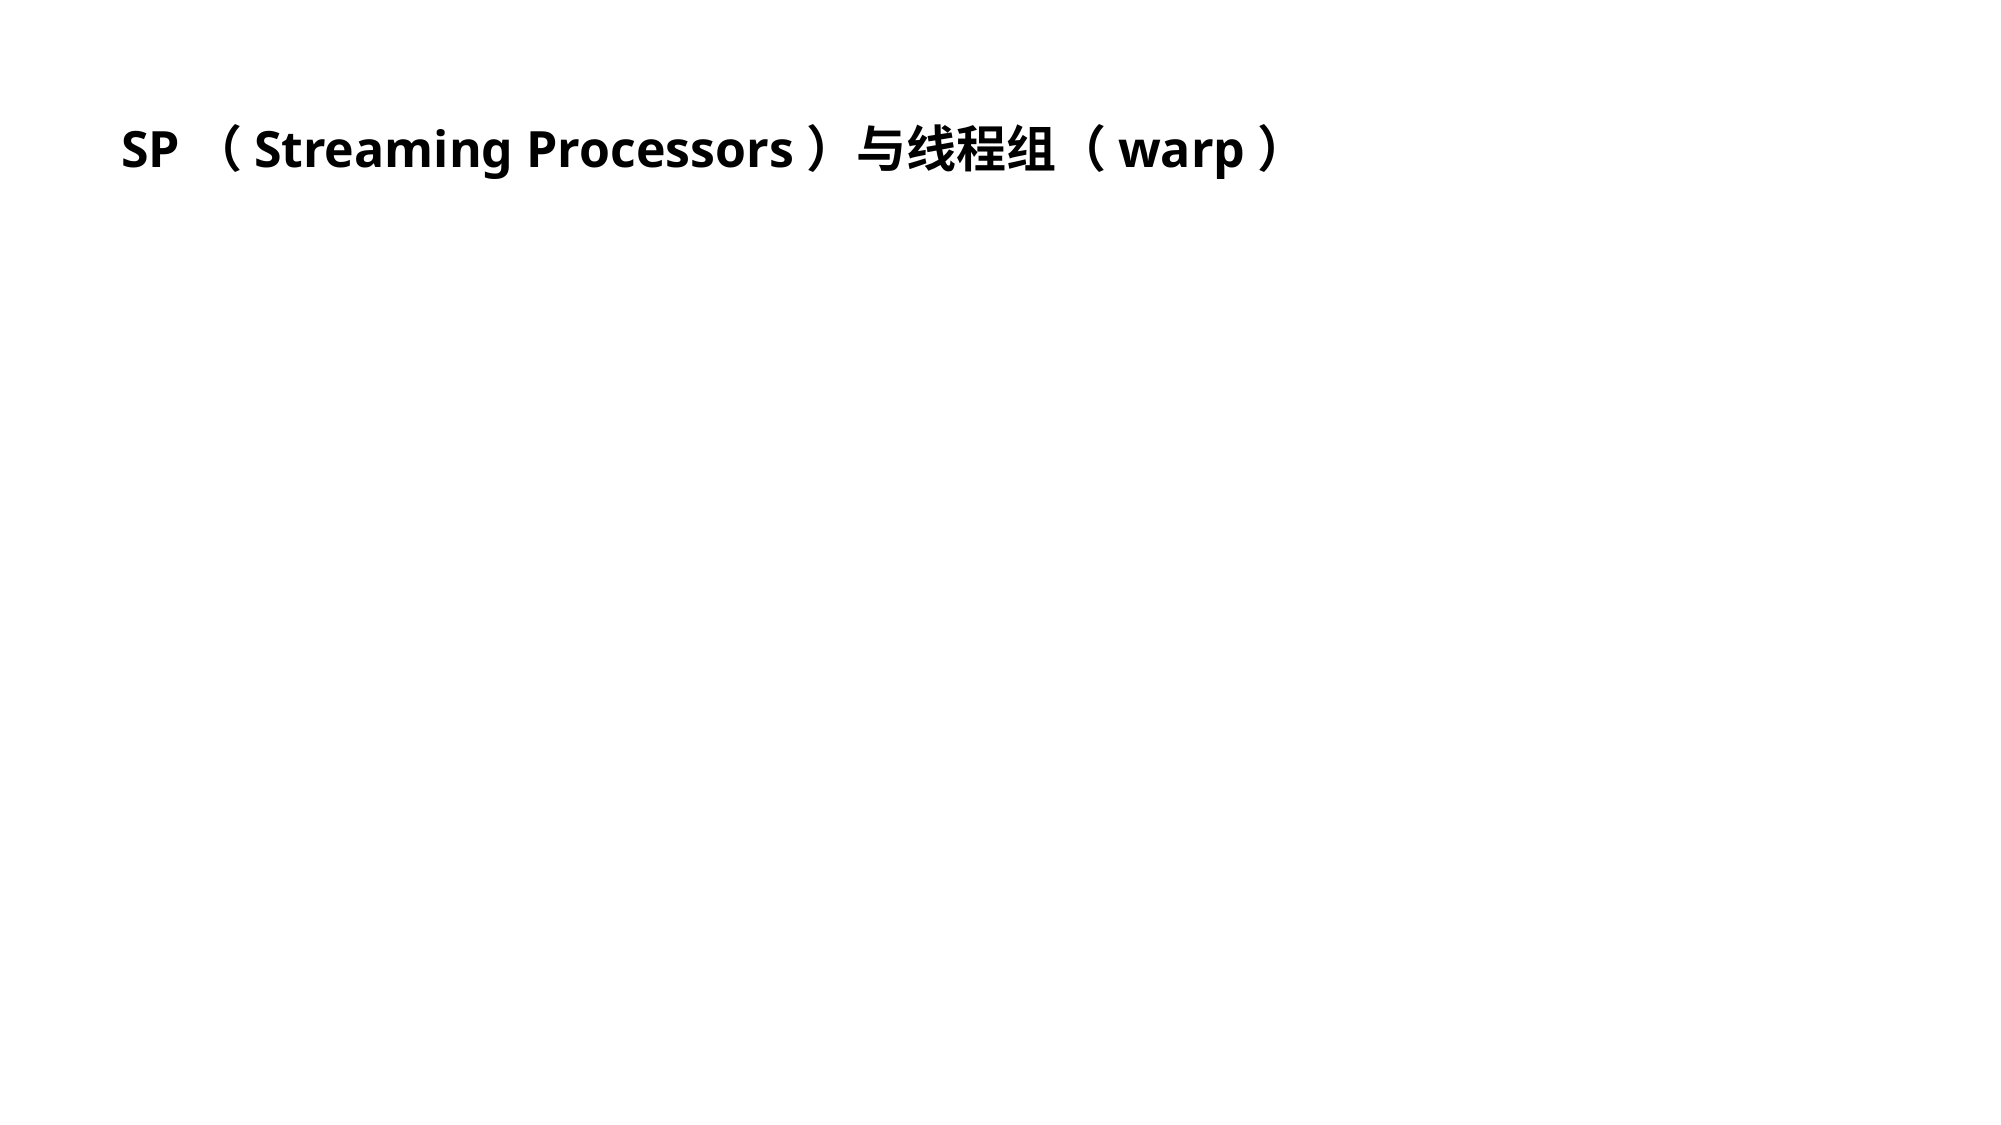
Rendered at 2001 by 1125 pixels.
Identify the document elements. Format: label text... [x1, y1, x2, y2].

title SP（Streaming Processors）与线程组（warp） [106, 42, 1832, 260]
